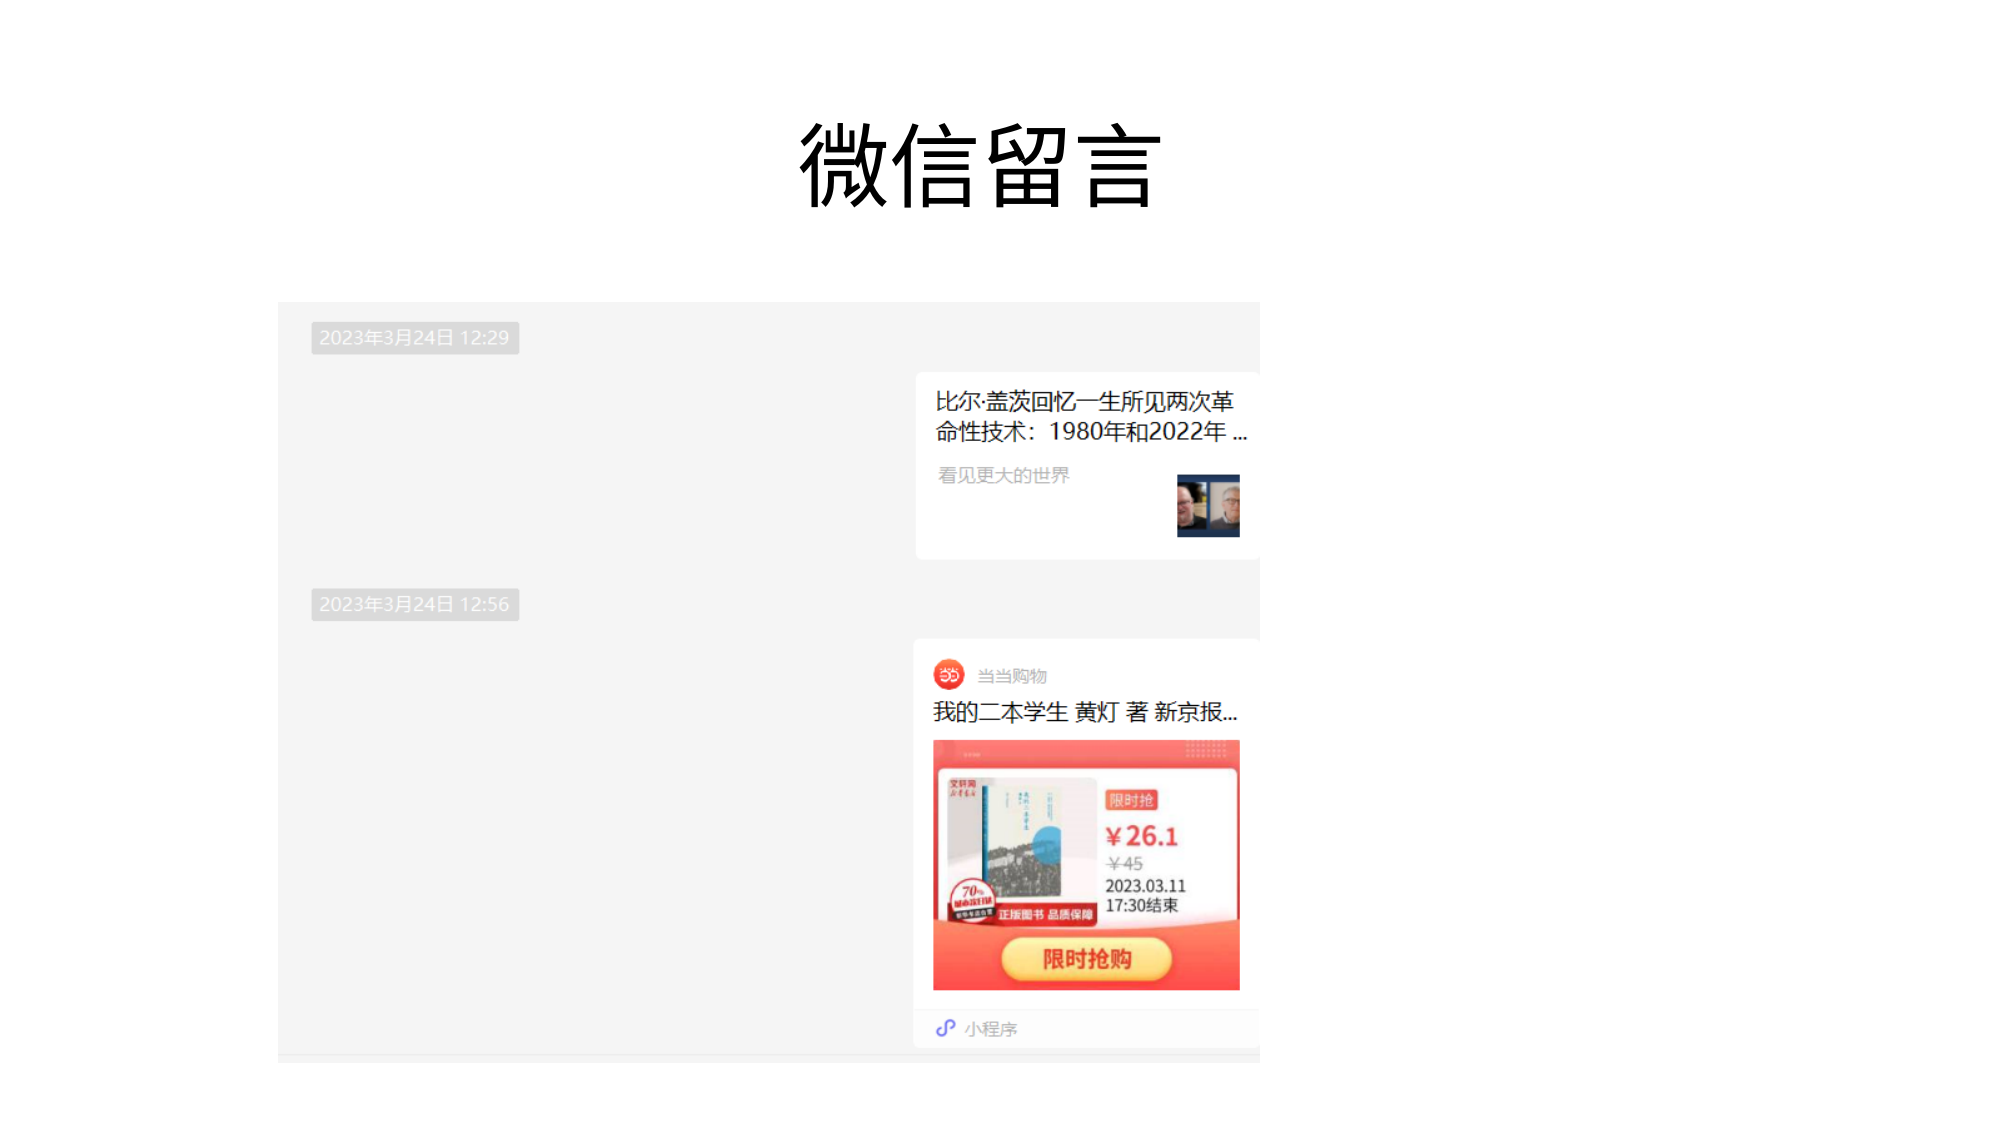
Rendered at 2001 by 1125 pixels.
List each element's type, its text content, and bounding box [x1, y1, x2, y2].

title 微信留言 [119, 61, 1845, 280]
picture [277, 302, 1260, 1063]
